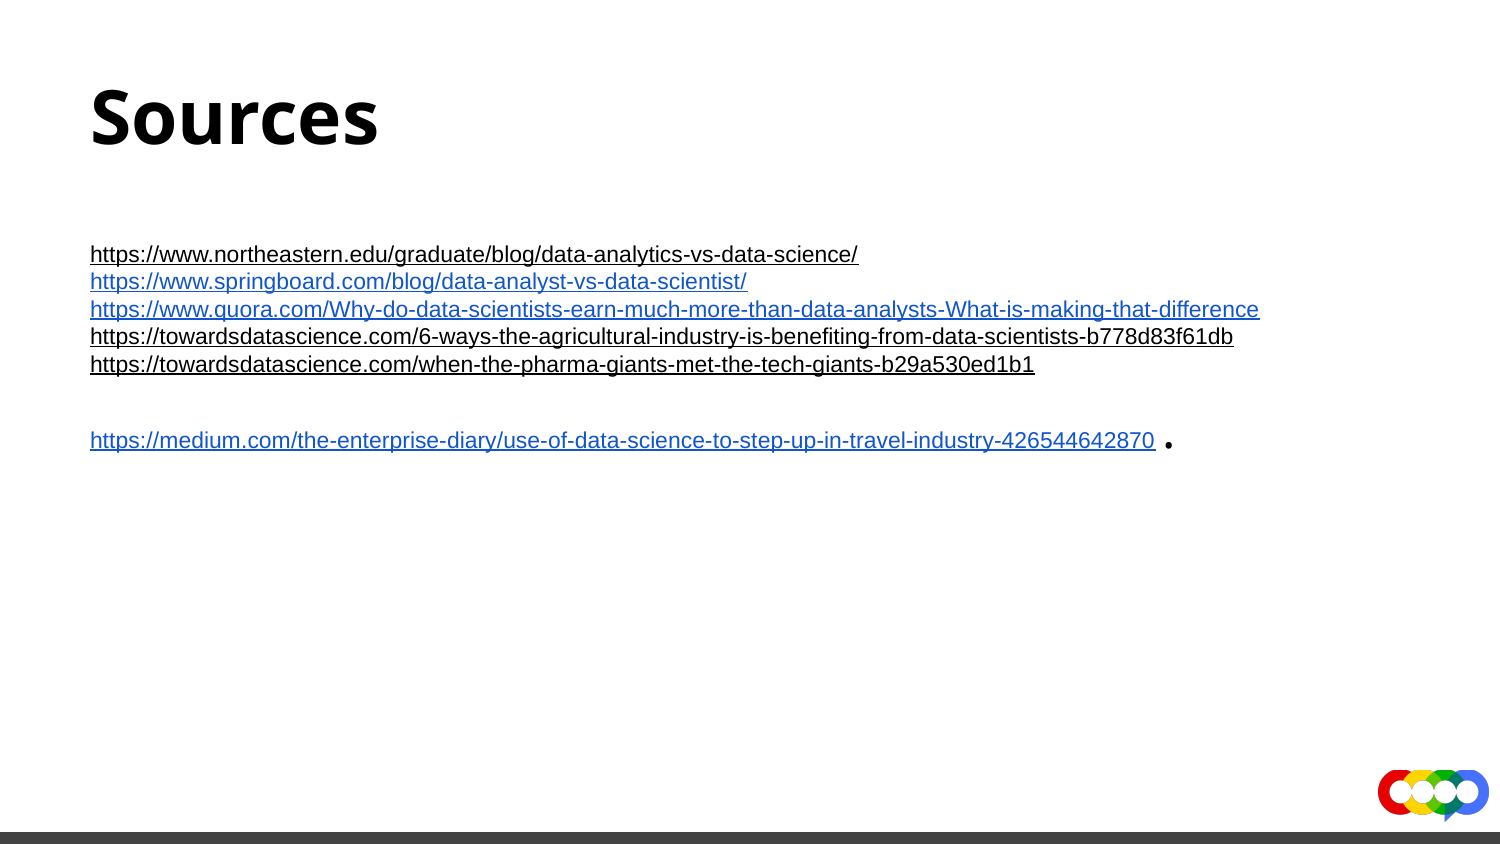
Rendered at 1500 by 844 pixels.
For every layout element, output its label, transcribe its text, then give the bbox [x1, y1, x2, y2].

picture [1378, 770, 1489, 822]
list https://www.northeastern.edu/graduate/blog/data-analytics-vs-data-science/ https://www.springboard.com/blog/data-analyst-vs-data-scientist/ https://www.quora.com/Why-do-data-scientists-earn-much-more-than-data-analysts-What-is-making-that-difference https://towardsdatascience.com/6-ways-the-agricultural-industry-is-benefiting-from-data-scientists-b778d83f61db https://towardsdatascience.com/when-the-pharma-giants-met-the-tech-giants-b29a530ed1b1 https://medium.com/the-enterprise-diary/use-of-data-science-to-step-up-in-travel-industry-426544642870 . [75, 196, 1425, 808]
title Sources [75, 33, 1425, 175]
